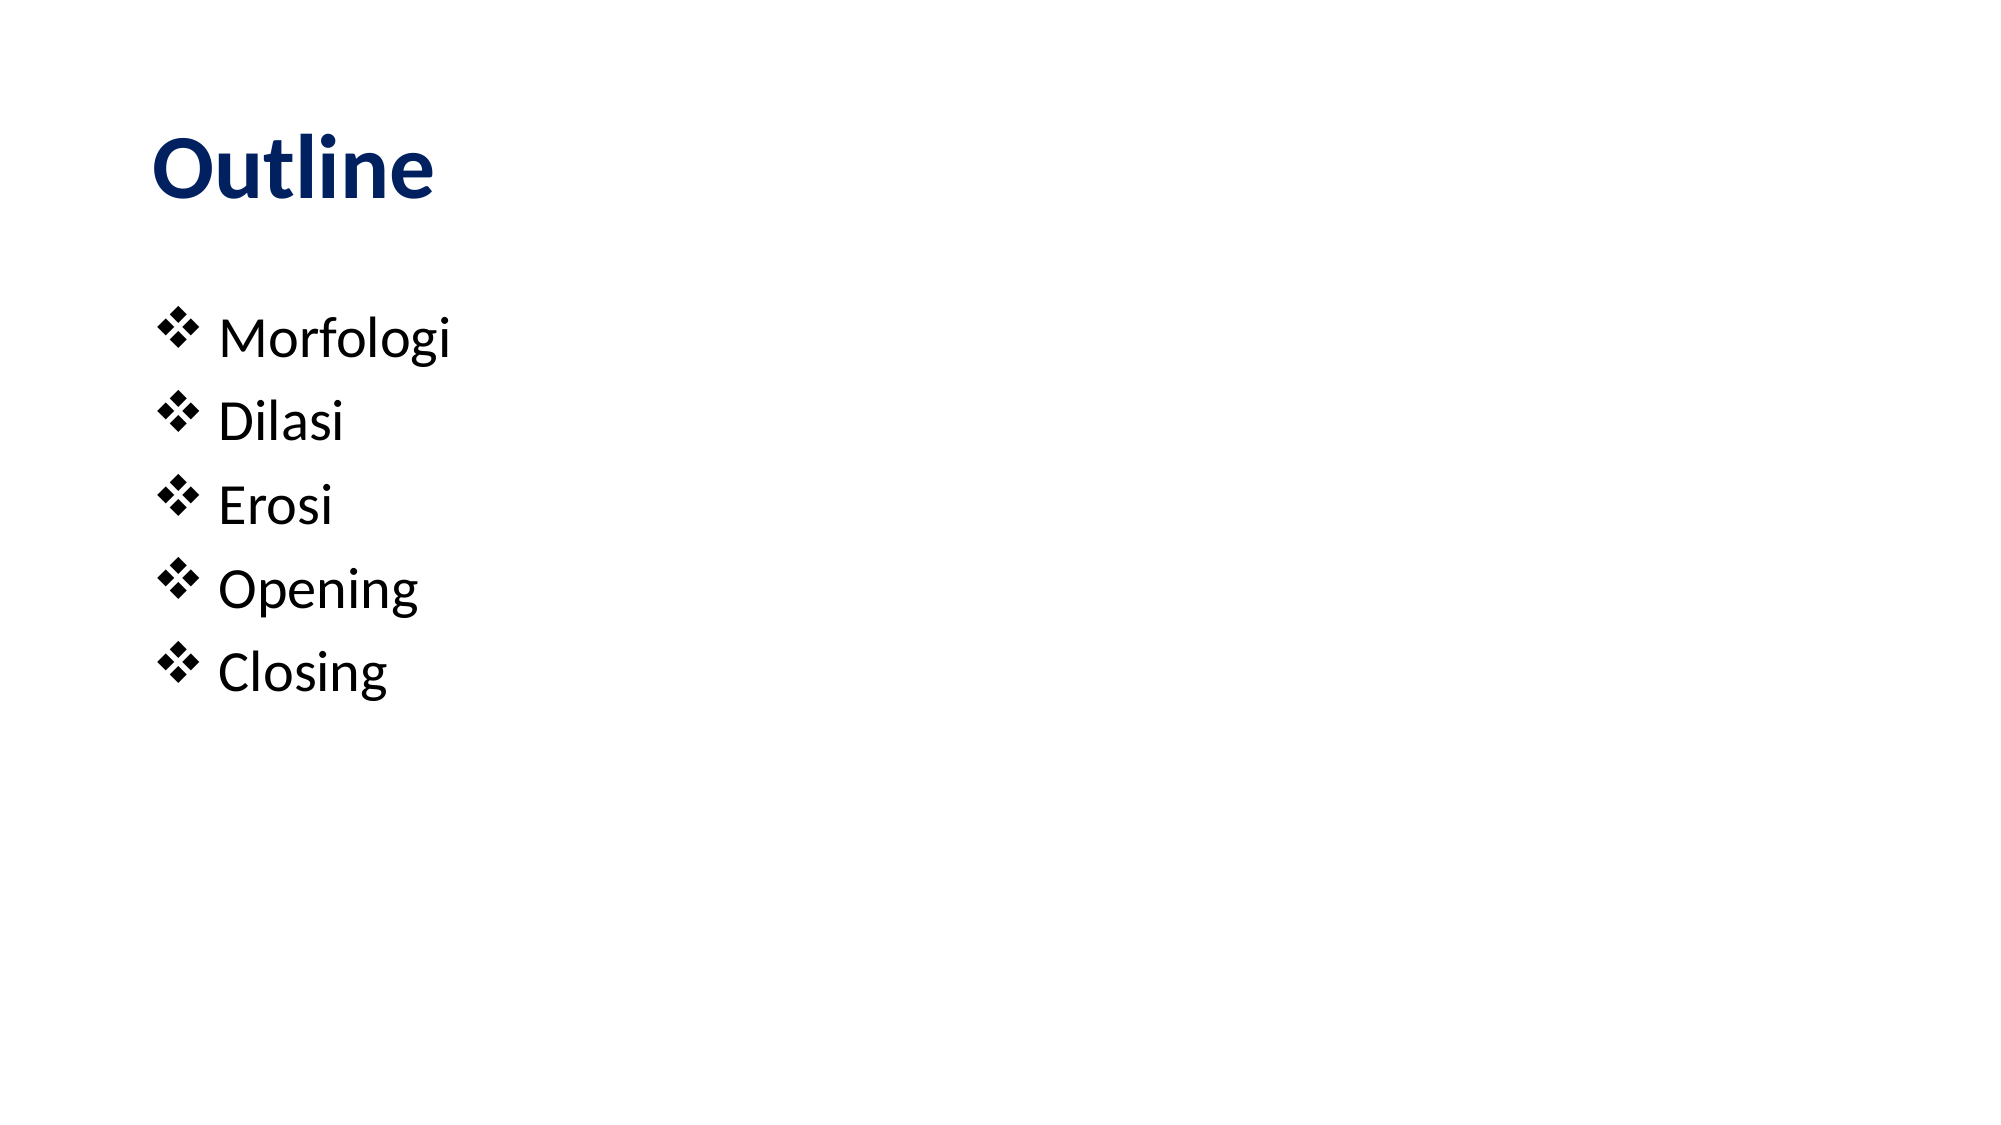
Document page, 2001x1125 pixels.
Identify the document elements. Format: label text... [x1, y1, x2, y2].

list Morfologi Dilasi Erosi Opening Closing [137, 299, 1863, 1014]
title Outline [137, 59, 1863, 278]
